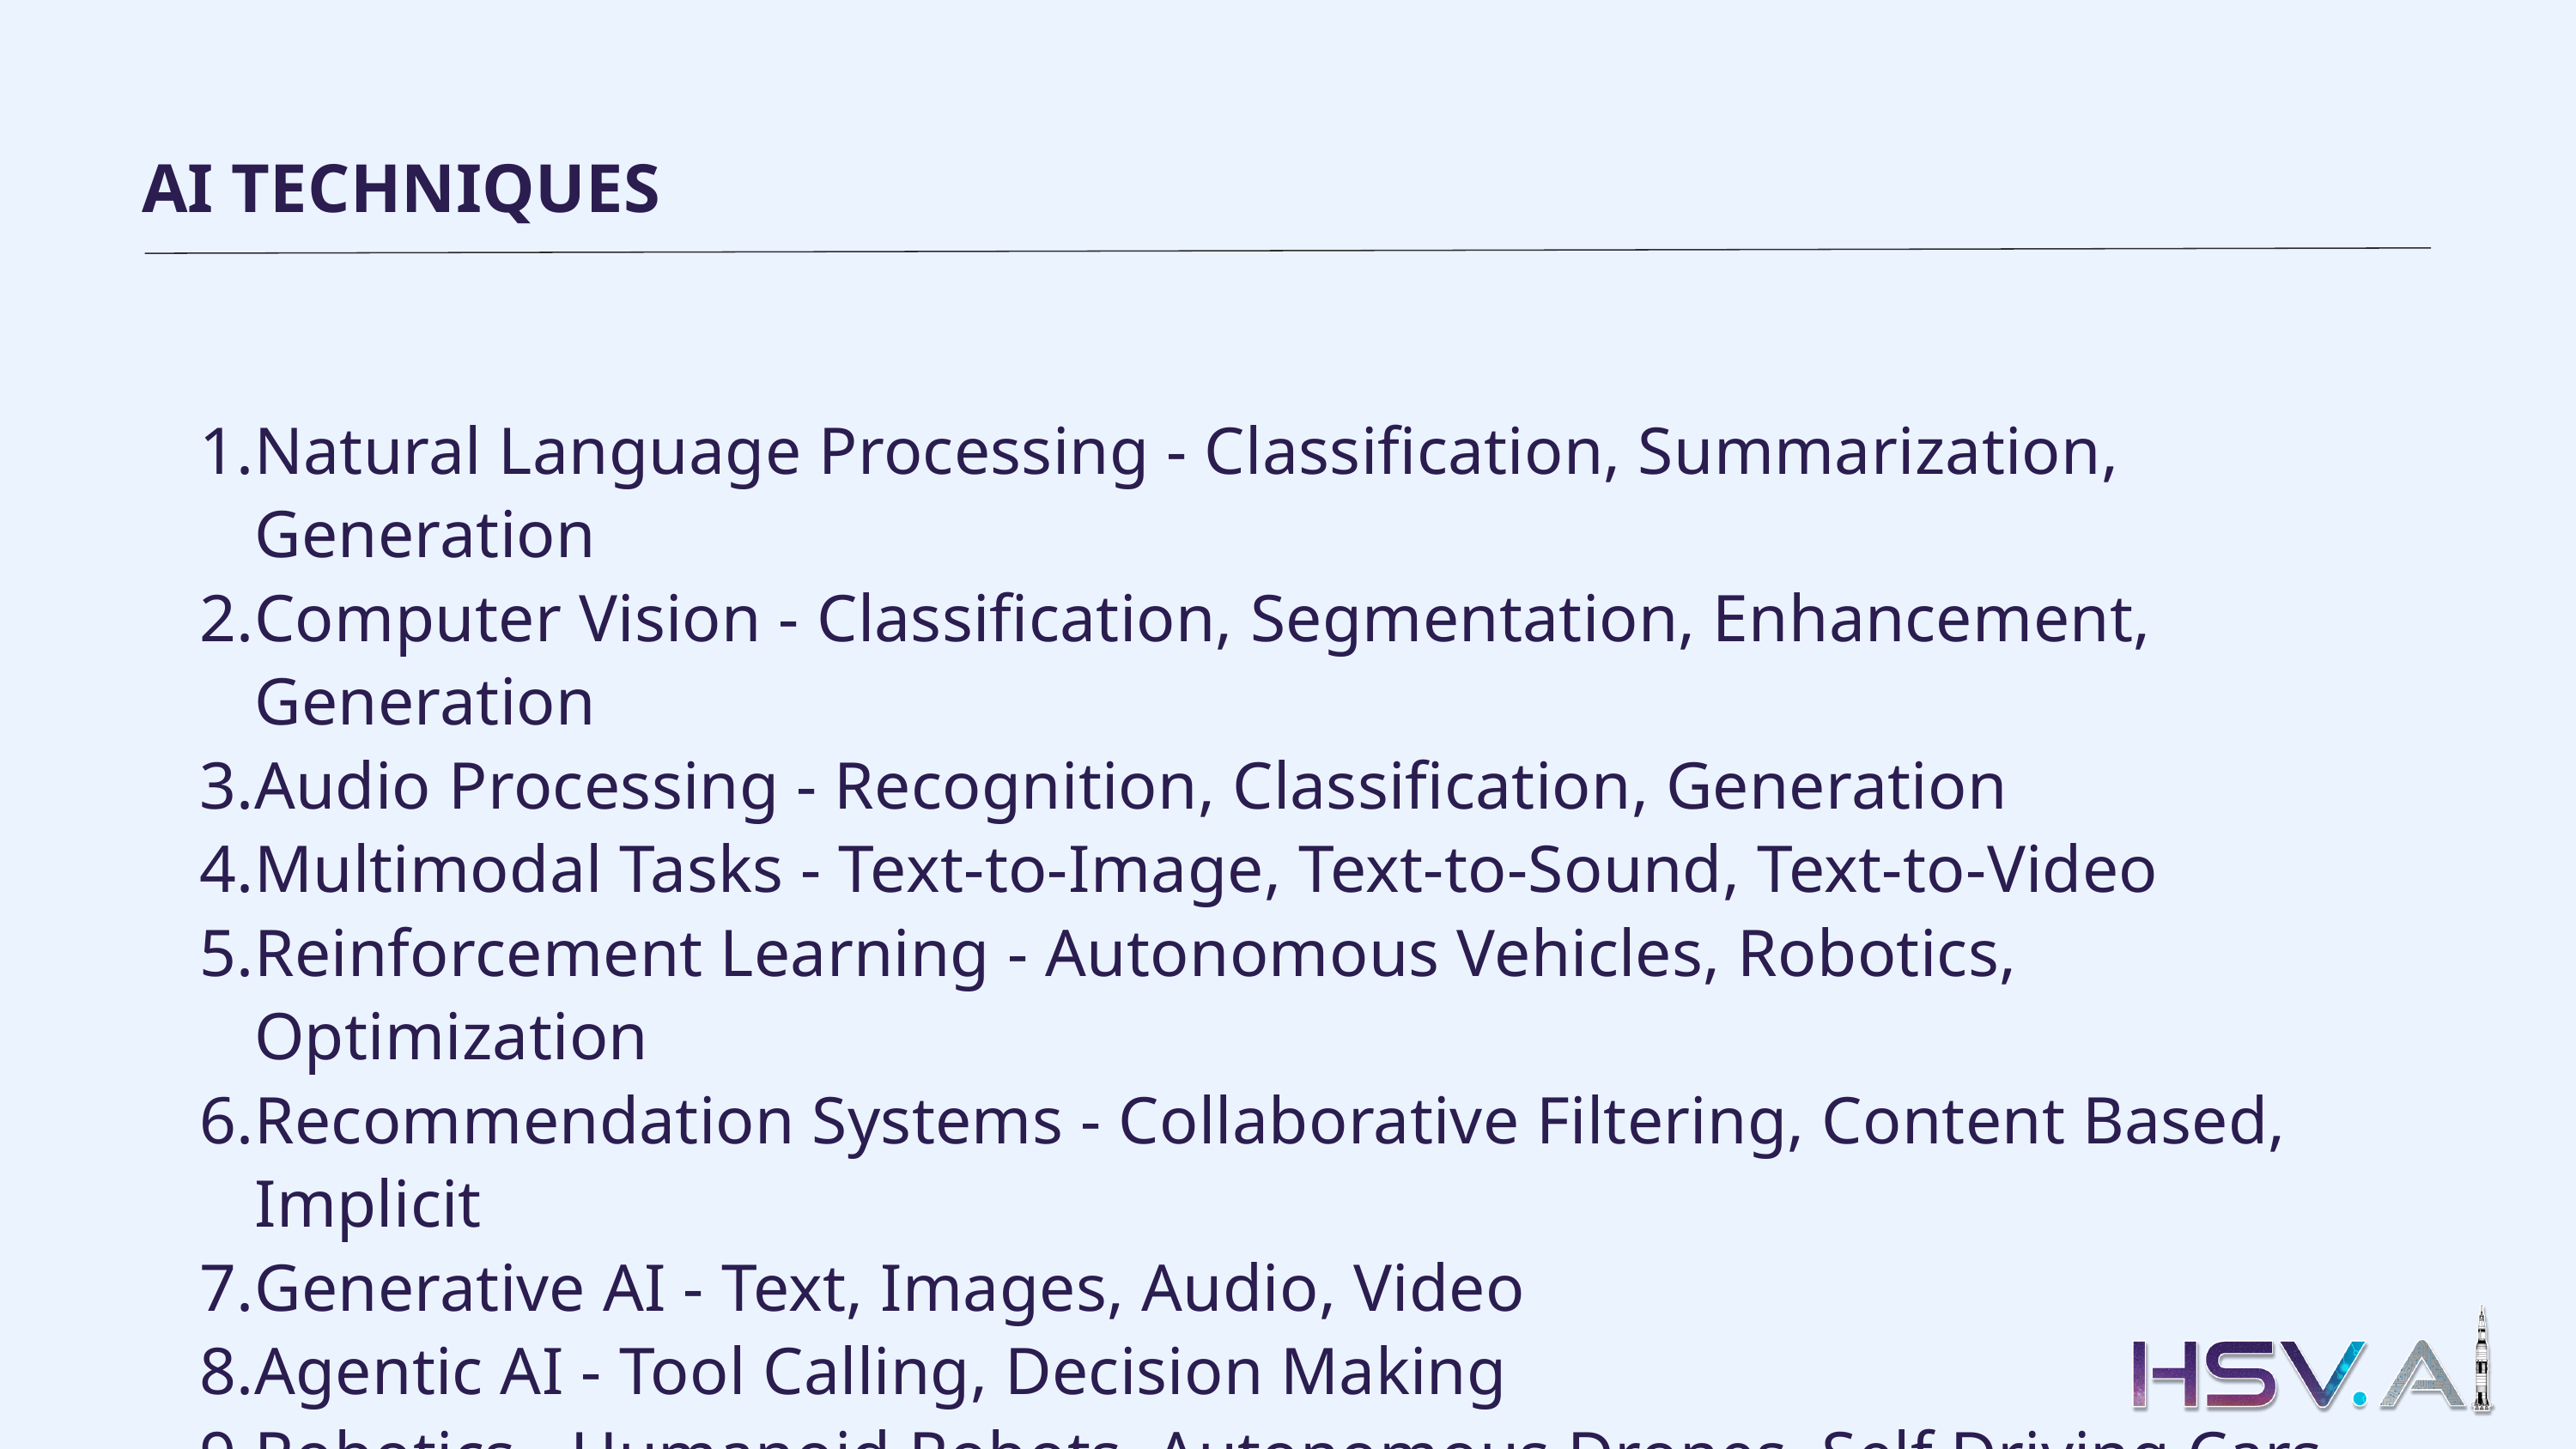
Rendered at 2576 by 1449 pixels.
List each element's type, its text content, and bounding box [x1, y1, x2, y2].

text_box AI TECHNIQUES [142, 132, 2428, 226]
text_box Natural Language Processing - Classification, Summarization, Generation Computer Vision - Classification, Segmentation, Enhancement, Generation Audio Processing - Recognition, Classification, Generation Multimodal Tasks - Text-to-Image, Text-to-Sound, Text-to-Video Reinforcement Learning - Autonomous Vehicles, Robotics, Optimization Recommendation Systems - Collaborative Filtering, Content Based, Implicit Generative AI - Text, Images, Audio, Video Agentic AI - Tool Calling, Decision Making Robotics - Humanoid Robots, Autonomous Drones, Self Driving Cars [144, 318, 2397, 1449]
text_box [2397, 1303, 2523, 1419]
